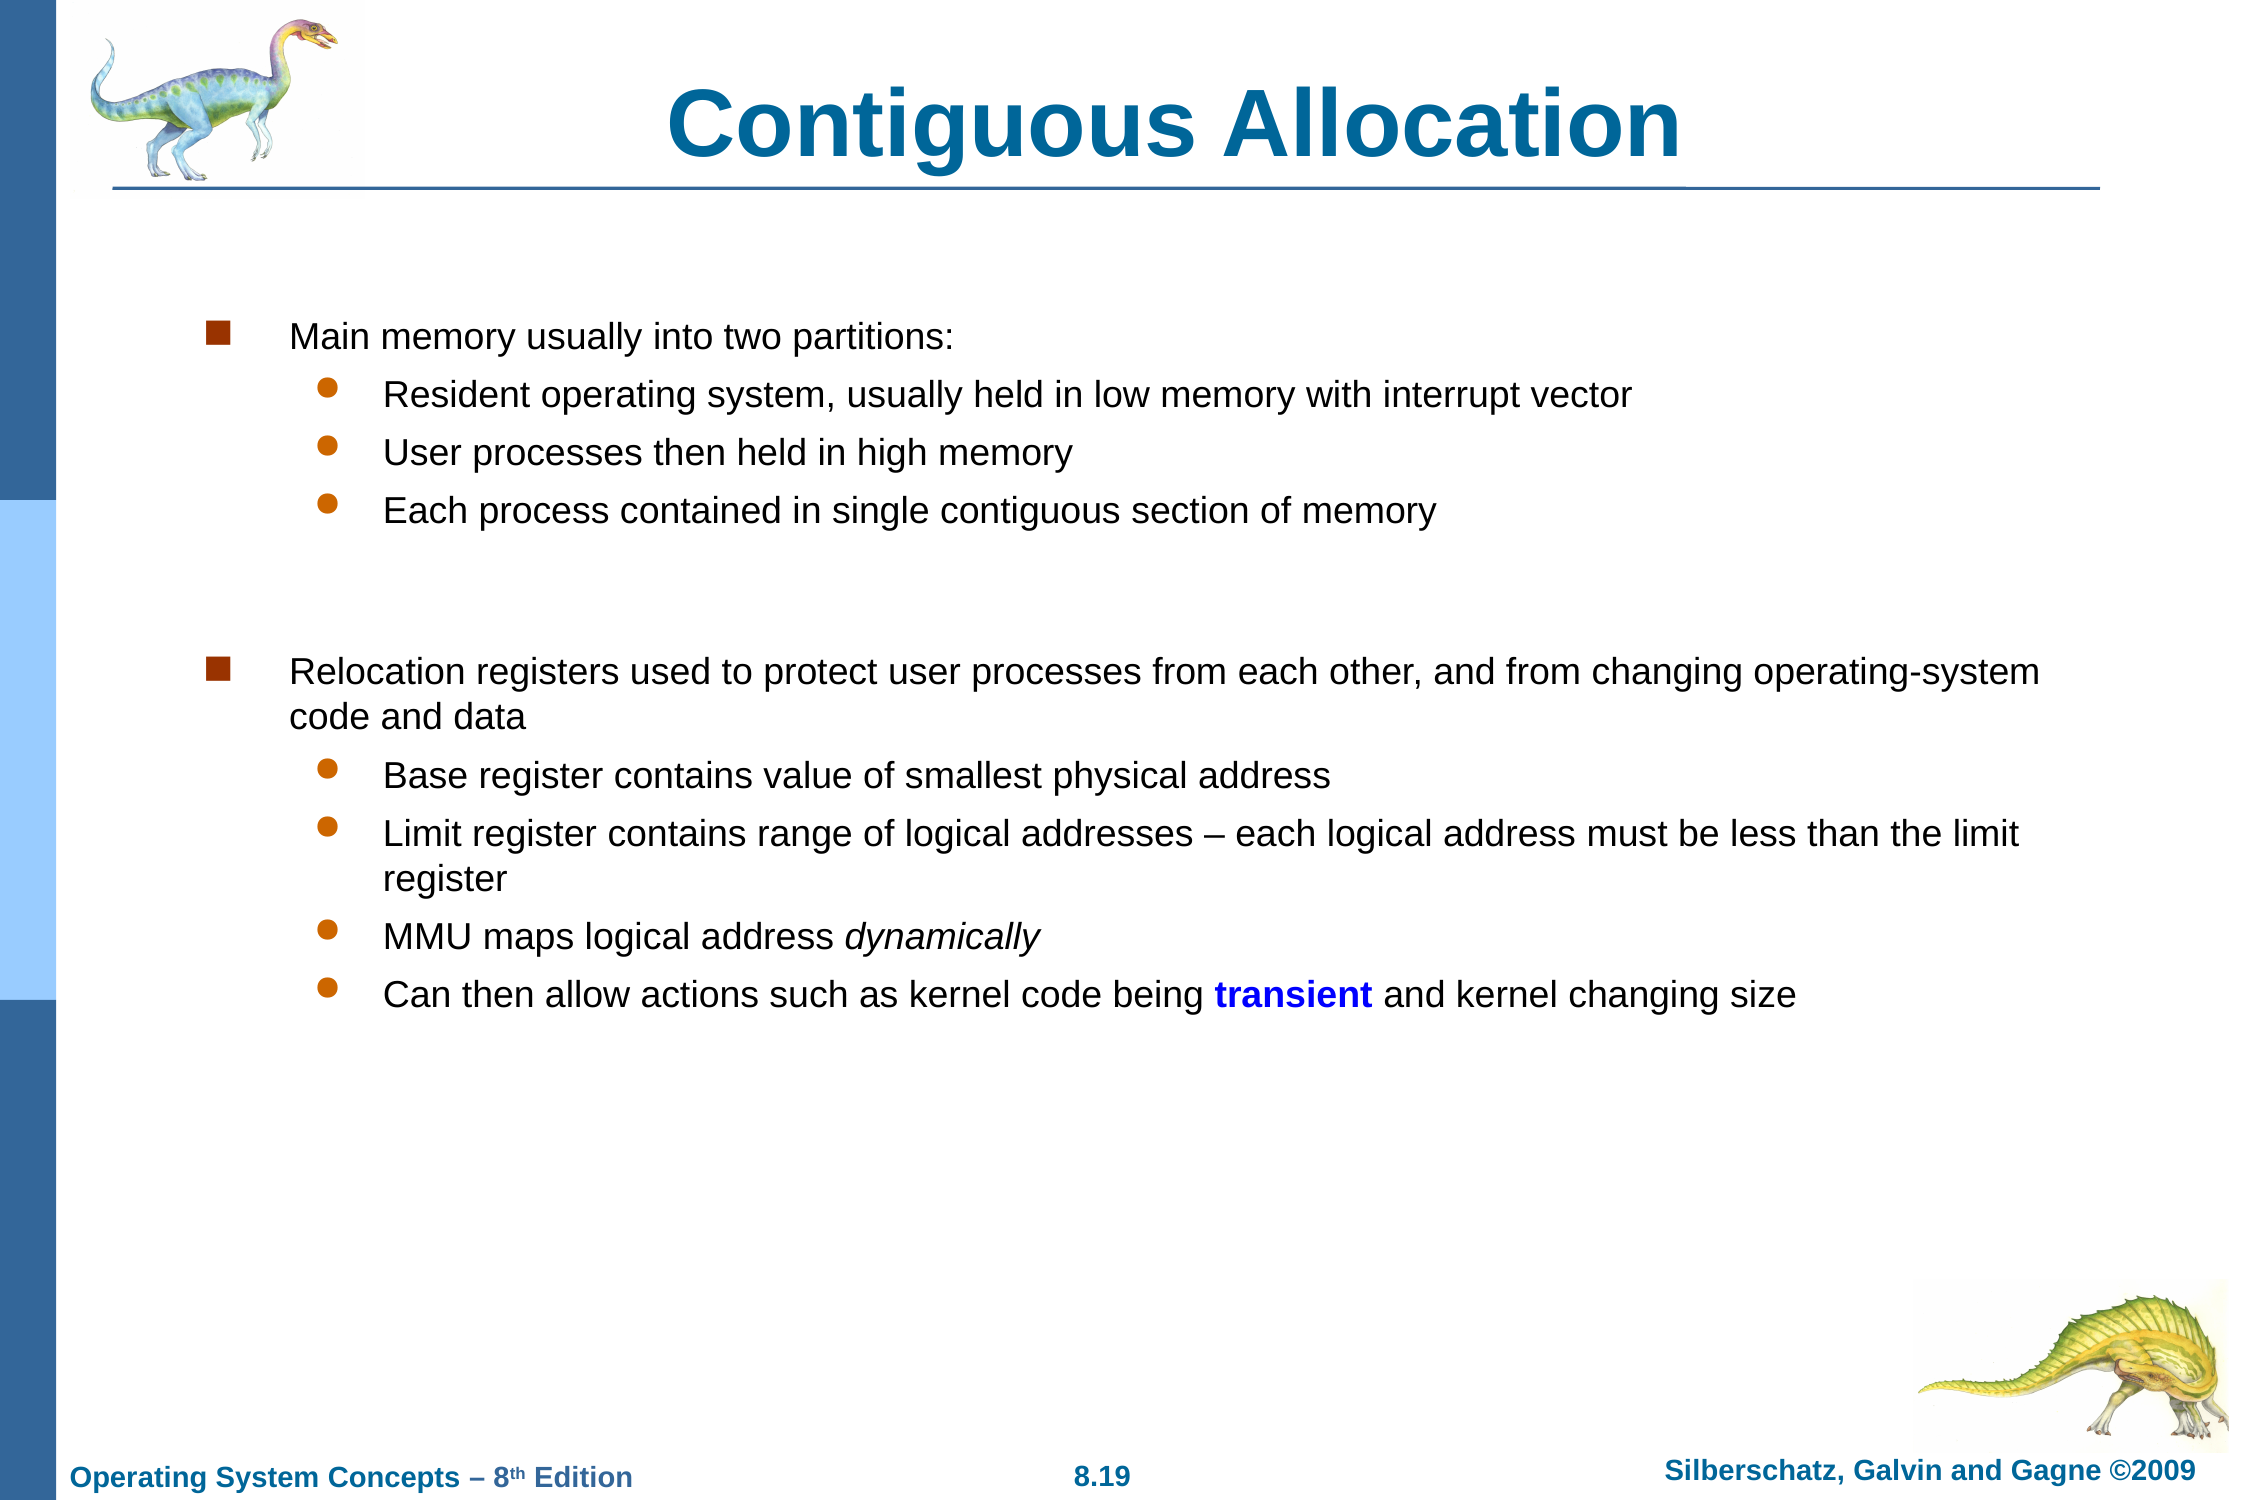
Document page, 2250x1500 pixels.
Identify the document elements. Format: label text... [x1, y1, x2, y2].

picture [1913, 1279, 2229, 1453]
title Contiguous Allocation [213, 60, 2138, 187]
list Main memory usually into two partitions: Resident operating system, usually held in low memory with interrupt vector User processes then held in high memory Each process contained in single contiguous section of memory Relocation registers used to protect user processes from each other, and from changing operating-system code and data Base register contains value of smallest physical address Limit register contains range of logical addresses – each logical address must be less than the limit register MMU maps logical address dynamically Can then allow actions such as kernel code being transient and kernel changing size [187, 301, 2102, 1289]
picture [70, 0, 365, 199]
